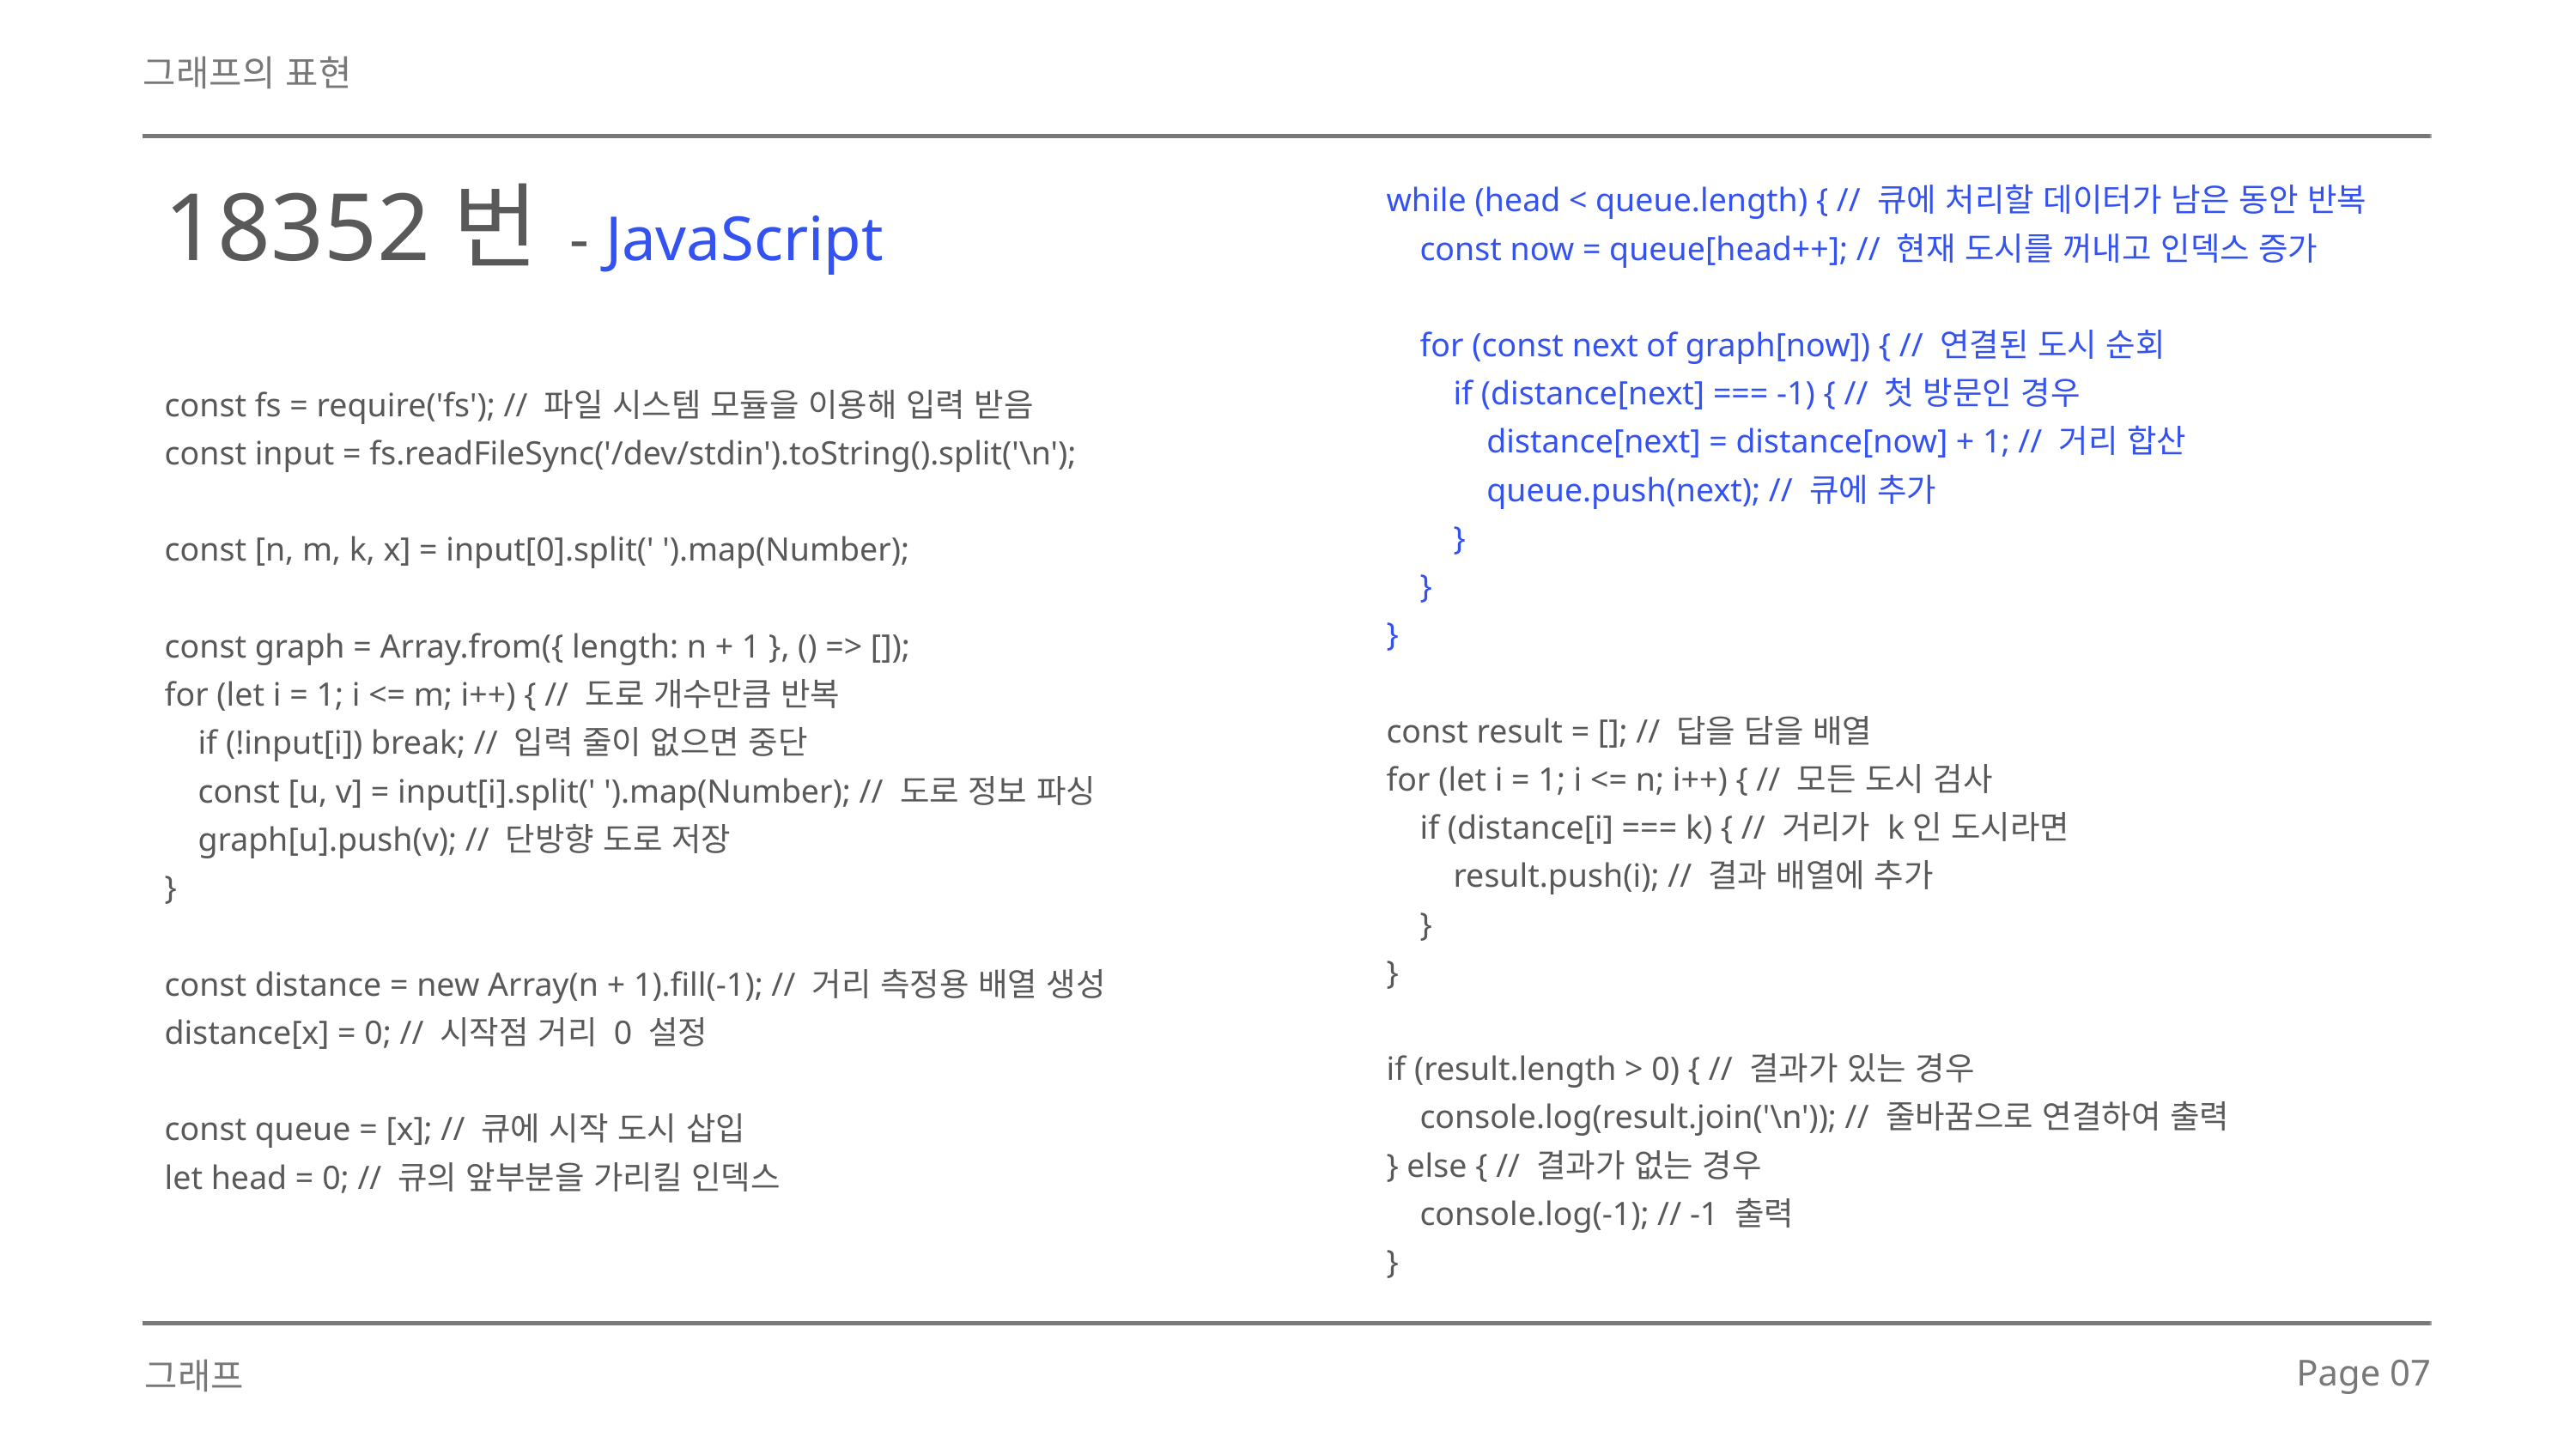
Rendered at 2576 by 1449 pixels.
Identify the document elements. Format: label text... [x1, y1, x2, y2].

picture [143, 133, 2432, 138]
text_box 18352번 - JavaScript [164, 157, 2488, 288]
text_box 그래프의 표현 [143, 48, 363, 99]
text_box Page 07 [2287, 1348, 2432, 1399]
text_box while (head < queue.length) { // 큐에 처리할 데이터가 남은 동안 반복 const now = queue[head++]; // 현재 도시를 꺼내고 인덱스 증가 for (const next of graph[now]) { // 연결된 도시 순회 if (distance[next] === -1) { // 첫 방문인 경우 distance[next] = distance[now] + 1; // 거리 합산 queue.push(next); // 큐에 추가 } } } const result = []; // 답을 담을 배열 for (let i = 1; i <= n; i++) { // 모든 도시 검사 if (distance[i] === k) { // 거리가 k인 도시라면 result.push(i); // 결과 배열에 추가 } } if (result.length > 0) { // 결과가 있는 경우 console.log(result.join('\n')); // 줄바꿈으로 연결하여 출력 } else { // 결과가 없는 경우 console.log(-1); // -1 출력 } [1386, 167, 2440, 1282]
text_box 그래프 [144, 1351, 537, 1403]
text_box const fs = require('fs'); // 파일 시스템 모듈을 이용해 입력 받음 const input = fs.readFileSync('/dev/stdin').toString().split('\n'); const [n, m, k, x] = input[0].split(' ').map(Number); const graph = Array.from({ length: n + 1 }, () => []); for (let i = 1; i <= m; i++) { // 도로 개수만큼 반복 if (!input[i]) break; // 입력 줄이 없으면 중단 const [u, v] = input[i].split(' ').map(Number); // 도로 정보 파싱 graph[u].push(v); // 단방향 도로 저장 } const distance = new Array(n + 1).fill(-1); // 거리 측정용 배열 생성 distance[x] = 0; // 시작점 거리 0 설정 const queue = [x]; // 큐에 시작 도시 삽입 let head = 0; // 큐의 앞부분을 가리킬 인덱스 [164, 373, 1344, 1197]
picture [143, 1321, 2432, 1325]
